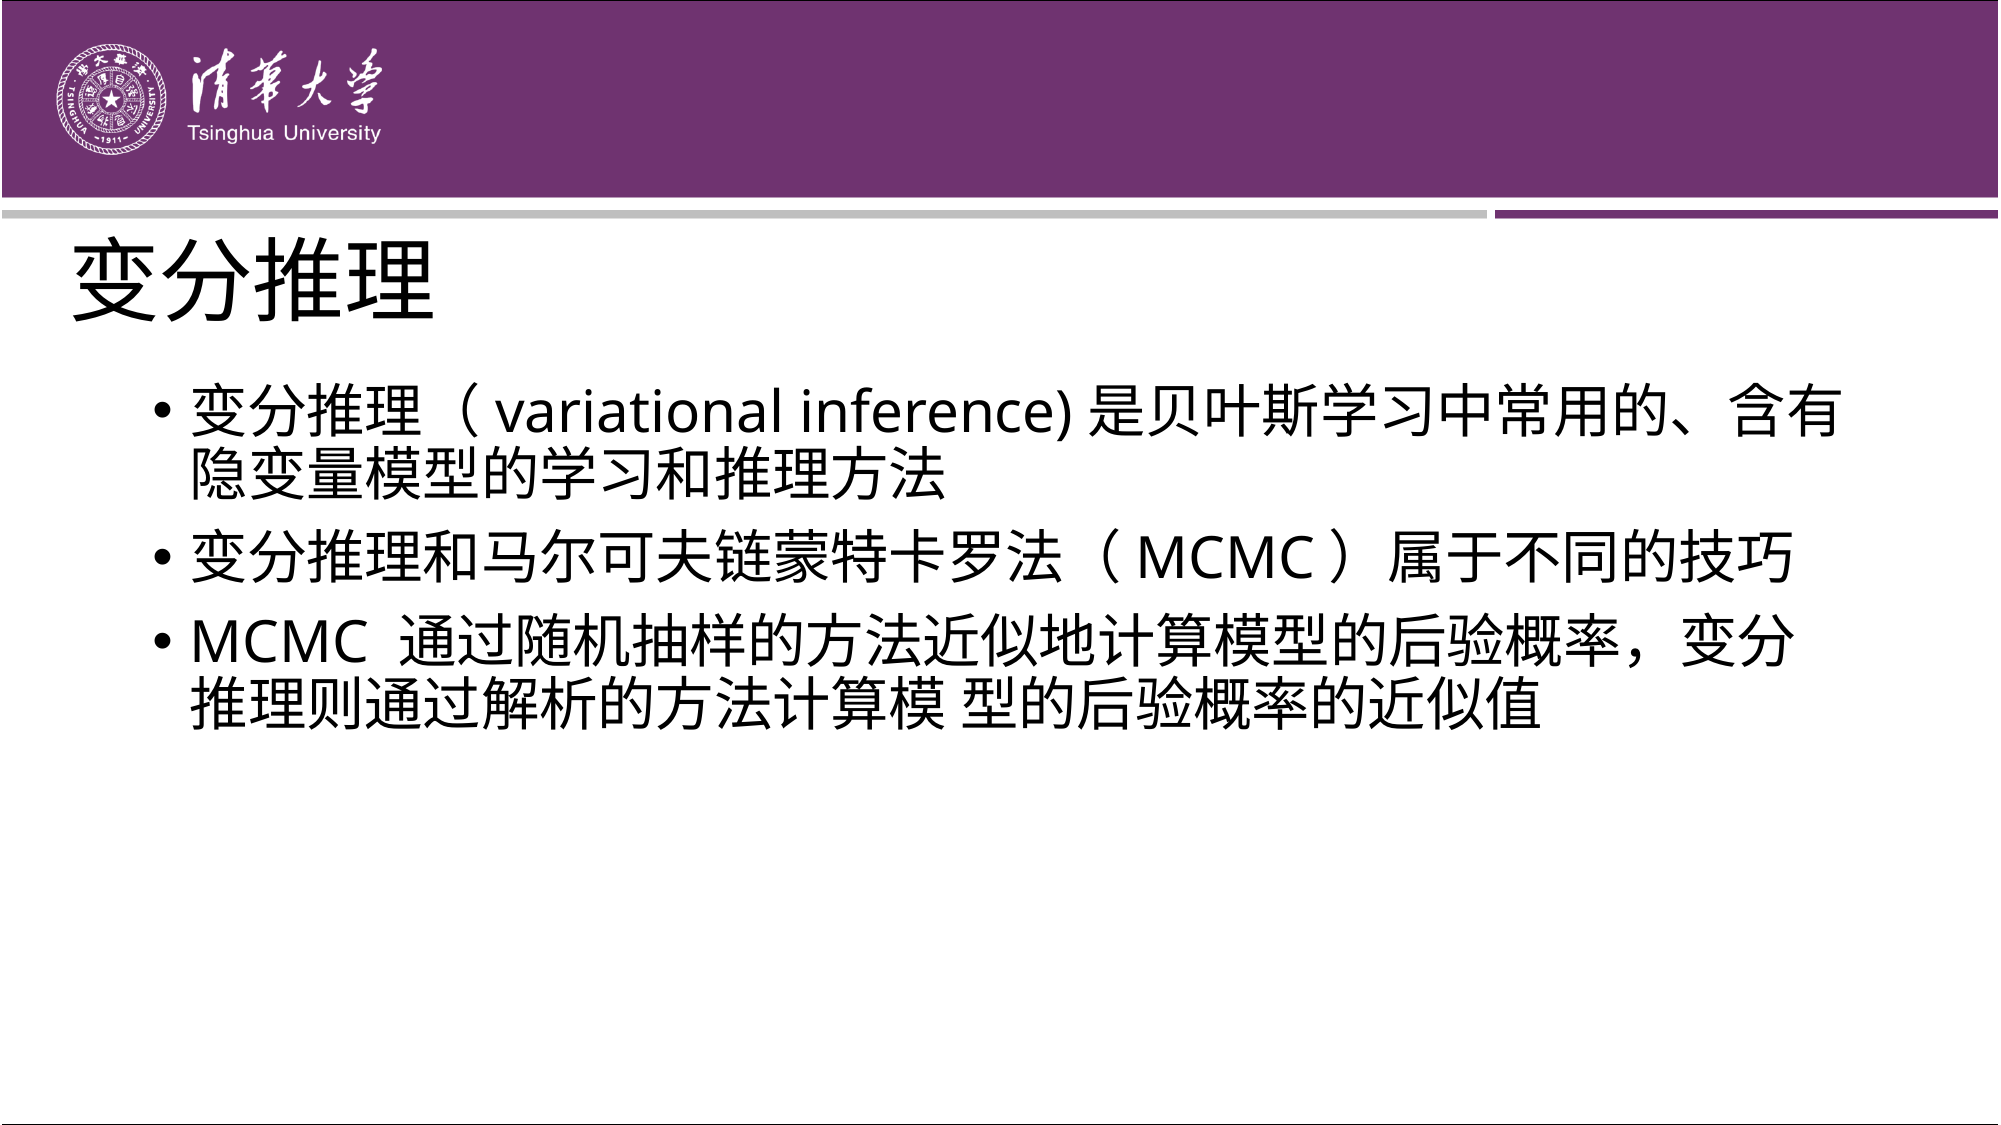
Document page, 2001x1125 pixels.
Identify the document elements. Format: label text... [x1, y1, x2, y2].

title 变分推理 [53, 176, 1779, 394]
picture [2, 0, 1998, 1125]
list 变分推理（variational inference)是贝叶斯学习中常用的、含有隐变量模型的学习和推理方法 变分推理和马尔可夫链蒙特卡罗法（MCMC）属于不同的技巧 MCMC 通过随机抽样的方法近似地计算模型的后验概率，变分推理则通过解析的方法计算模 型的后验概率的近似值 [137, 374, 1863, 1089]
